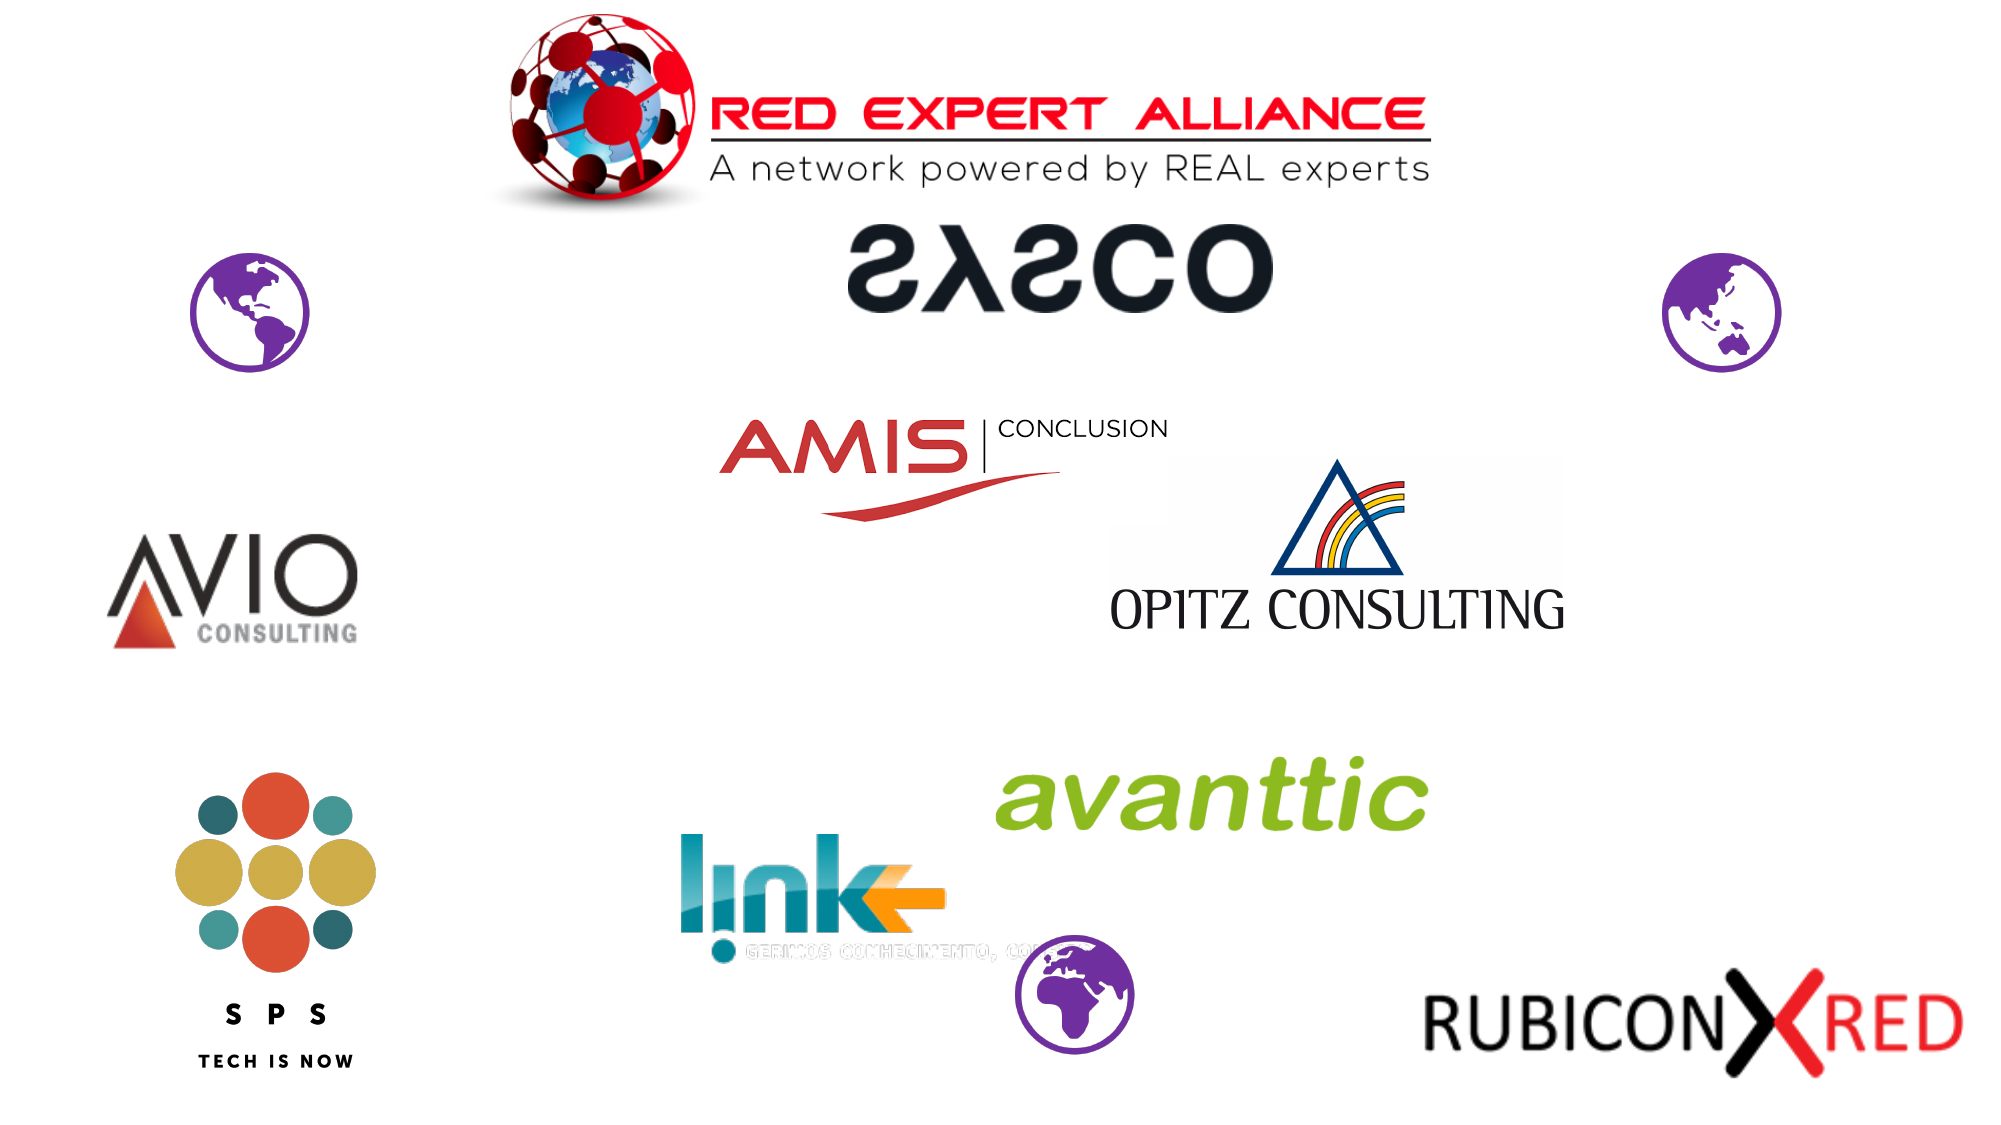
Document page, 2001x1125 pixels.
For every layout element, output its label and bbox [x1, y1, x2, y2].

picture [104, 531, 361, 651]
picture [455, 0, 1468, 313]
picture [1646, 237, 1797, 388]
picture [139, 728, 412, 1112]
picture [174, 237, 325, 388]
picture [1419, 958, 1972, 1090]
picture [715, 416, 1564, 631]
picture [681, 721, 1468, 1070]
